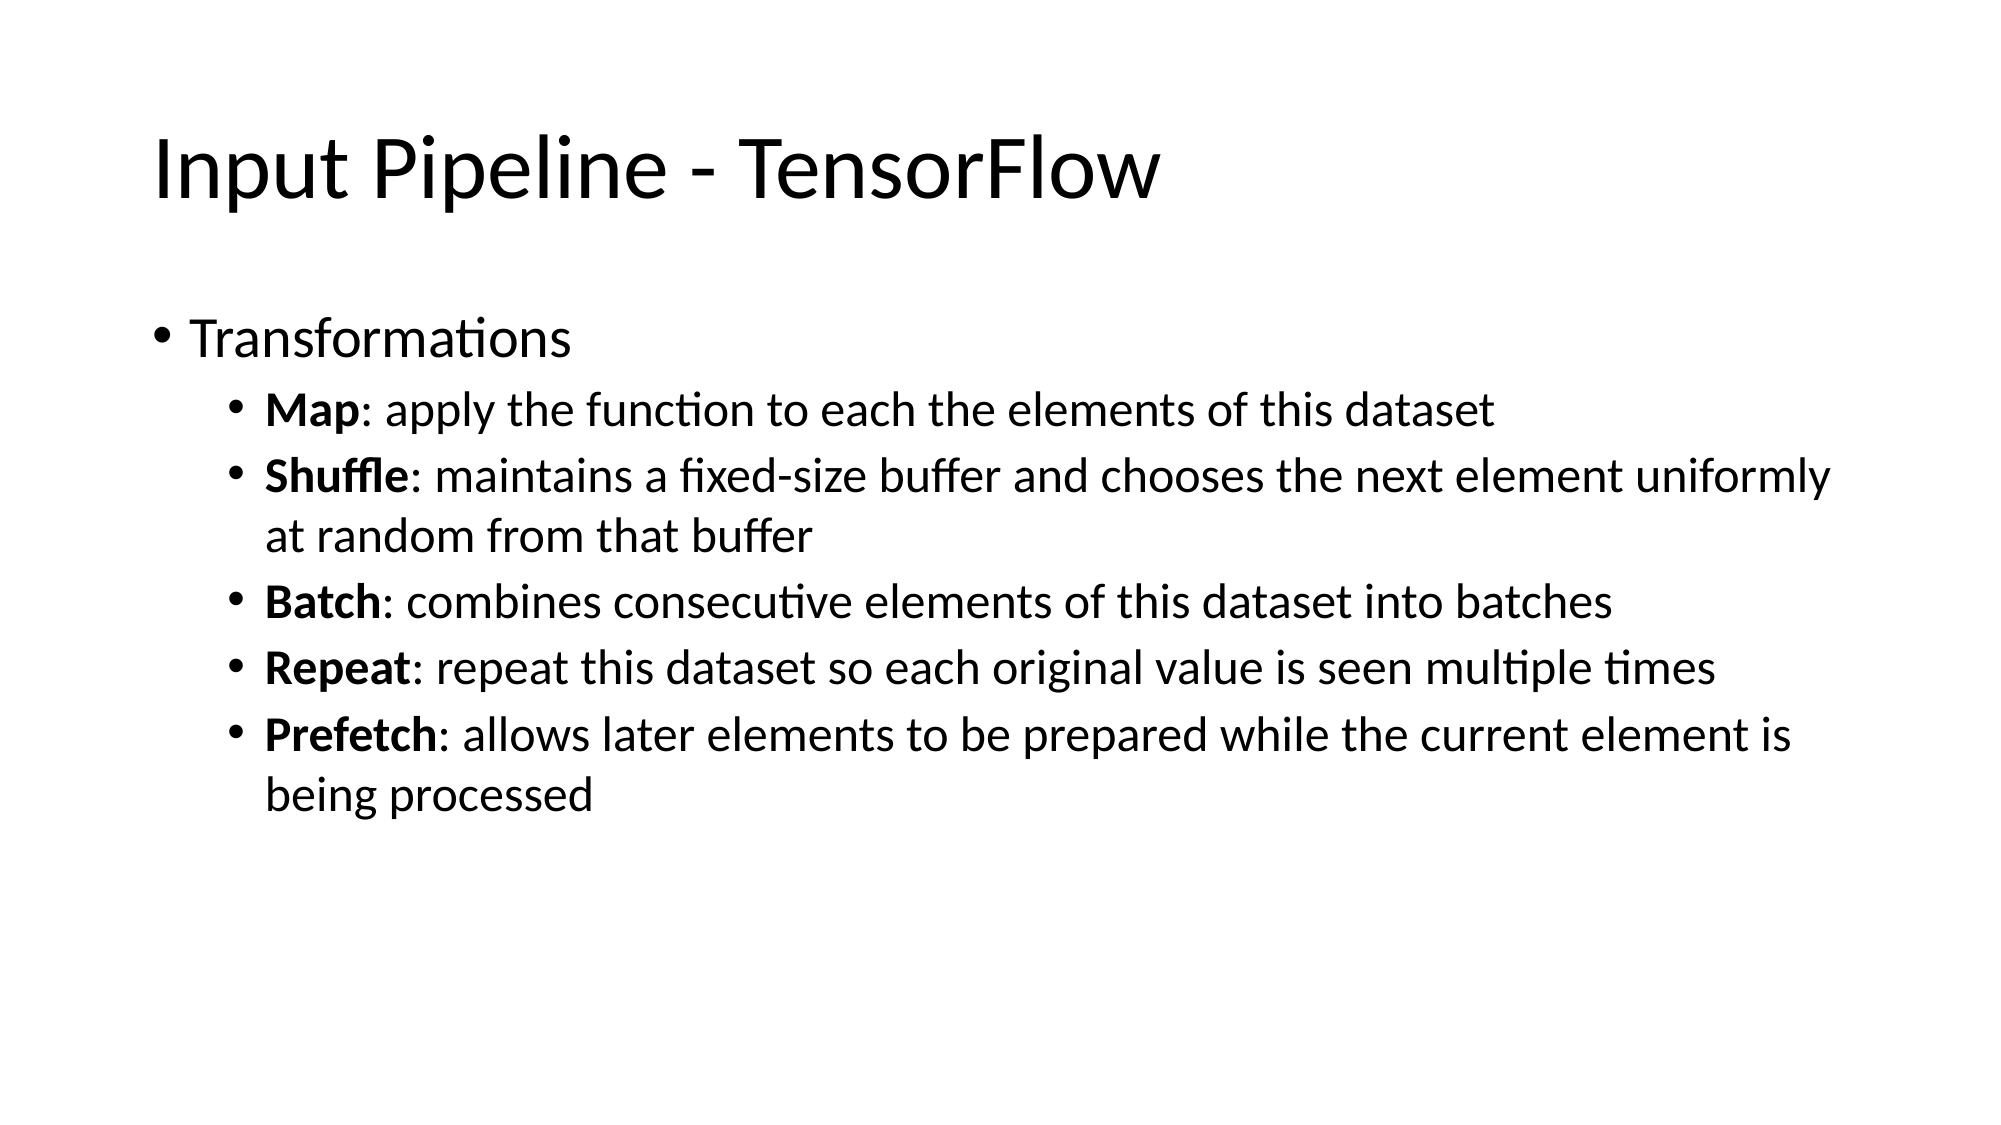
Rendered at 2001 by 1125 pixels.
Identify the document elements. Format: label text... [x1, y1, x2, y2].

list Transformations Map: apply the function to each the elements of this dataset Shuffle: maintains a fixed-size buffer and chooses the next element uniformly at random from that buffer Batch: combines consecutive elements of this dataset into batches Repeat: repeat this dataset so each original value is seen multiple times Prefetch: allows later elements to be prepared while the current element is being processed [137, 299, 1863, 1014]
title Input Pipeline - TensorFlow [137, 59, 1863, 278]
